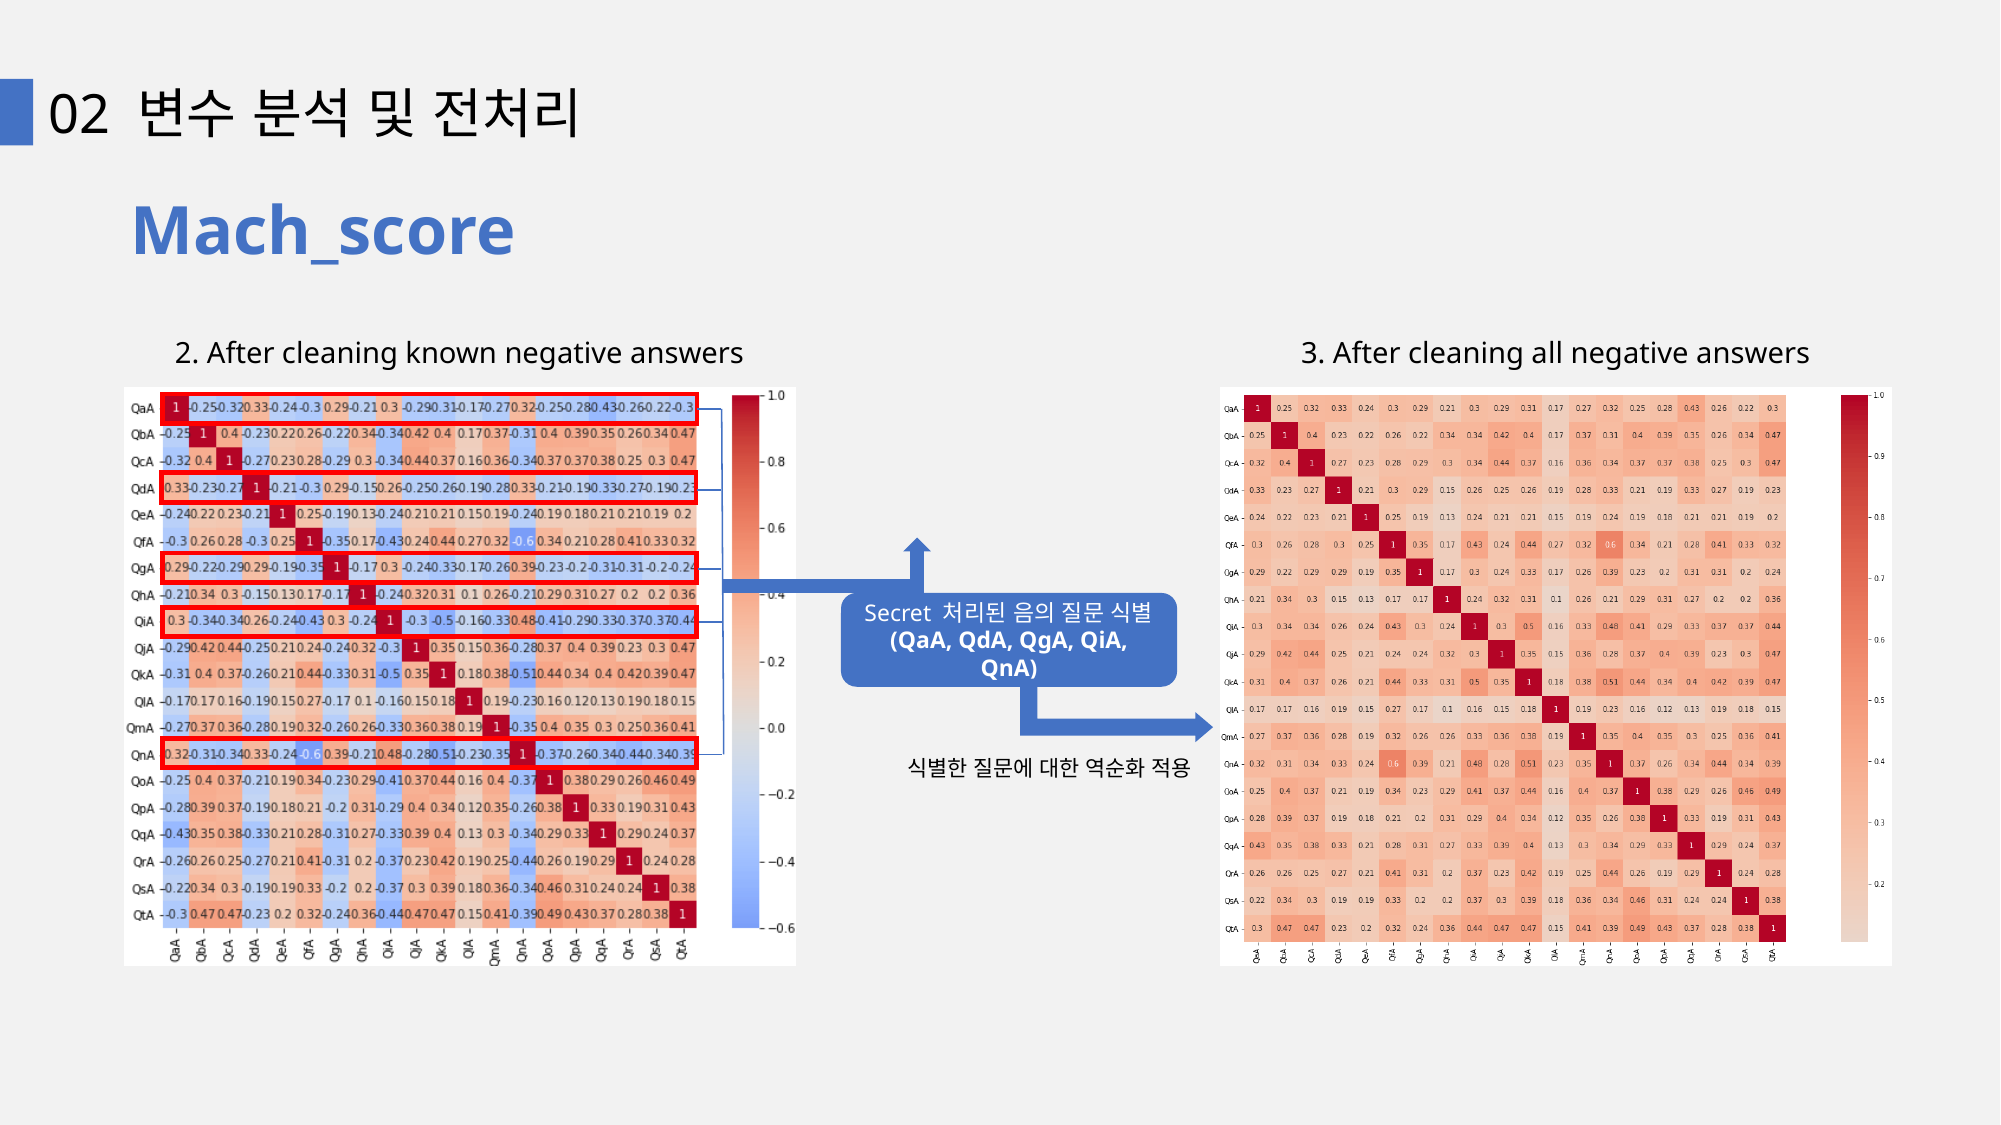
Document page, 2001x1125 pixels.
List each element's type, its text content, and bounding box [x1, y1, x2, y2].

text_box [0, 78, 33, 146]
text_box Mach_score [115, 180, 553, 275]
text_box 02 변수 분석 및 전처리 [33, 71, 1034, 152]
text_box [124, 327, 1892, 966]
text_box [0, 0, 2000, 1125]
